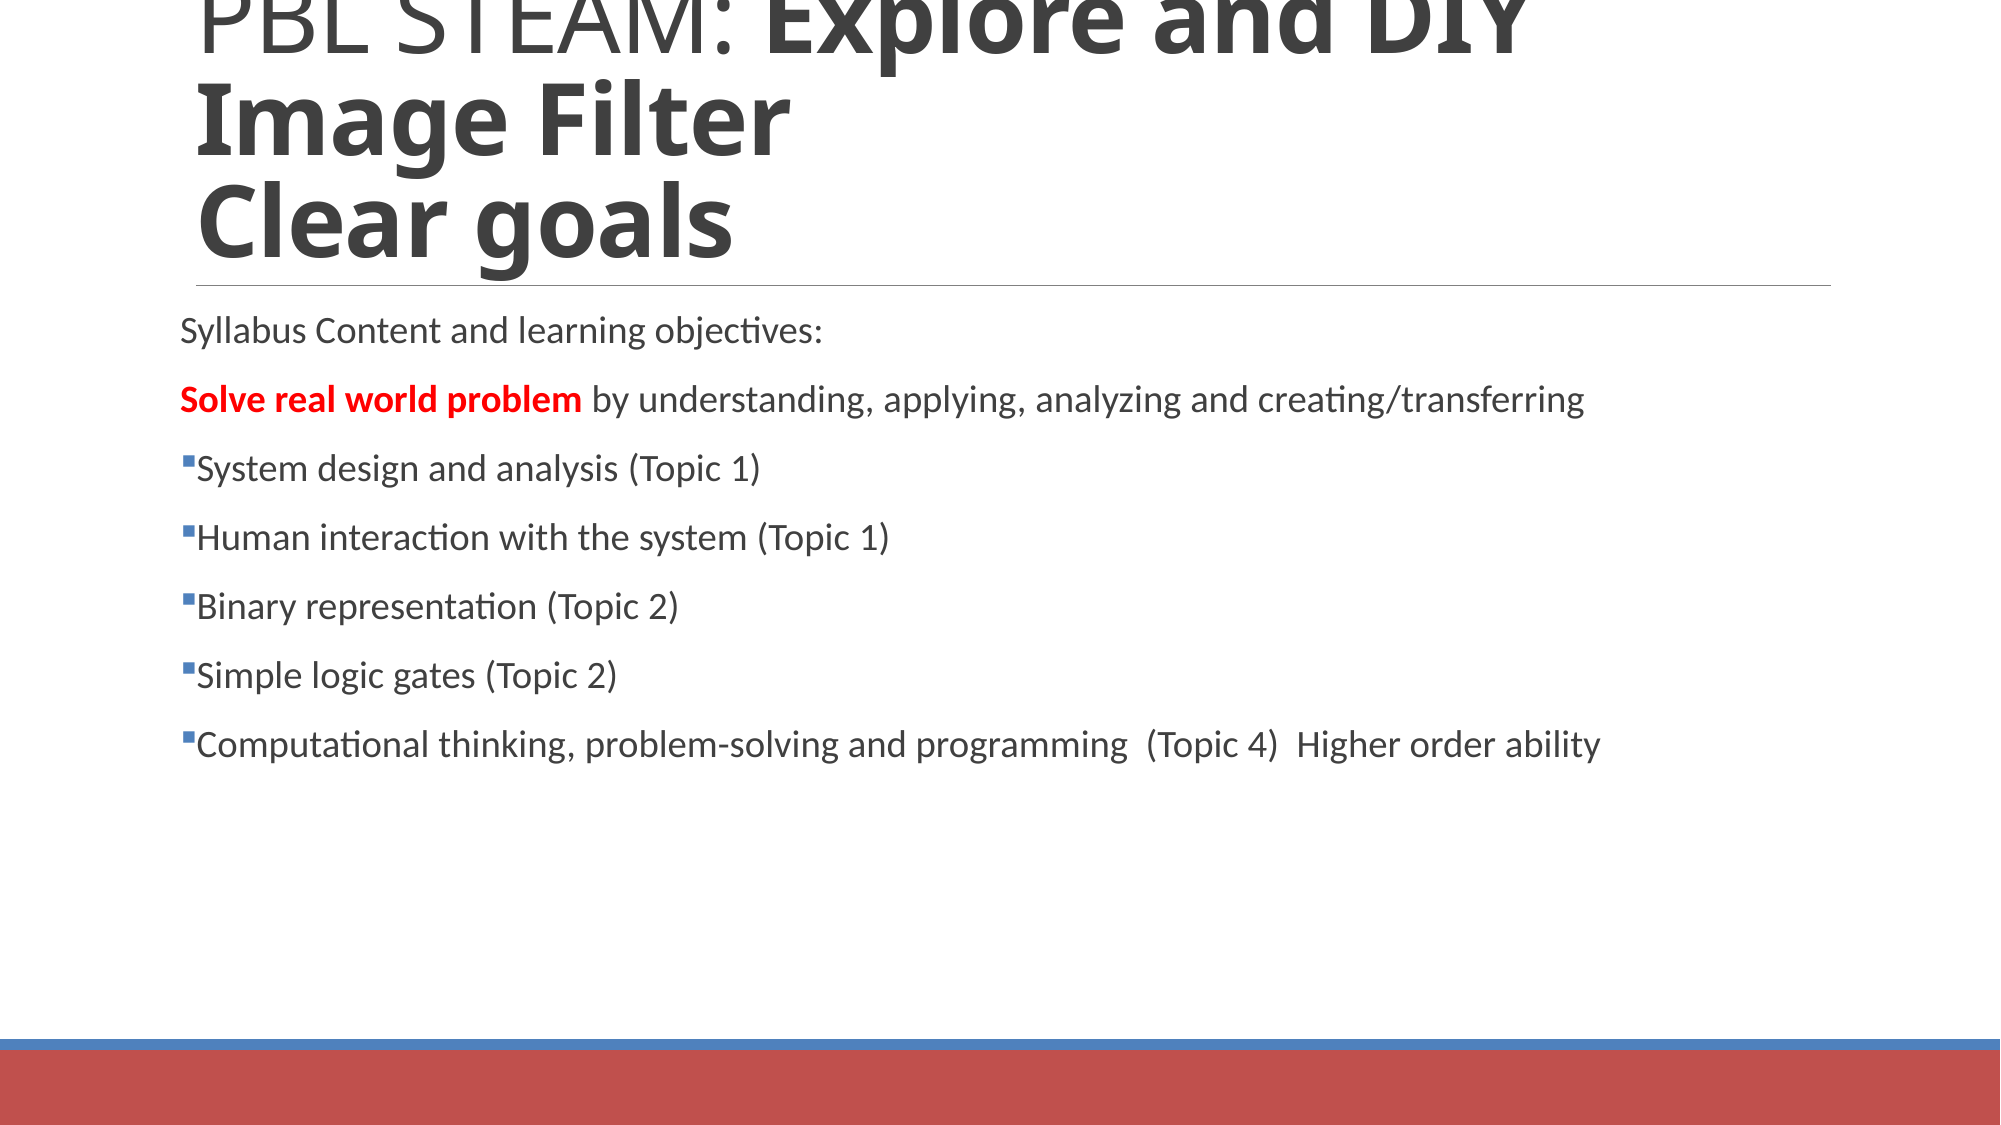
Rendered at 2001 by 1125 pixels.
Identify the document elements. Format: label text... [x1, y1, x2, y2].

title PBL STEAM: Explore and DIY Image Filter Clear goals [180, 47, 1830, 285]
list Syllabus Content and learning objectives: Solve real world problem by understanding, applying, analyzing and creating/transferring System design and analysis (Topic 1) Human interaction with the system (Topic 1) Binary representation (Topic 2) Simple logic gates (Topic 2) Computational thinking, problem-solving and programming (Topic 4) Higher order ability [180, 302, 1830, 777]
